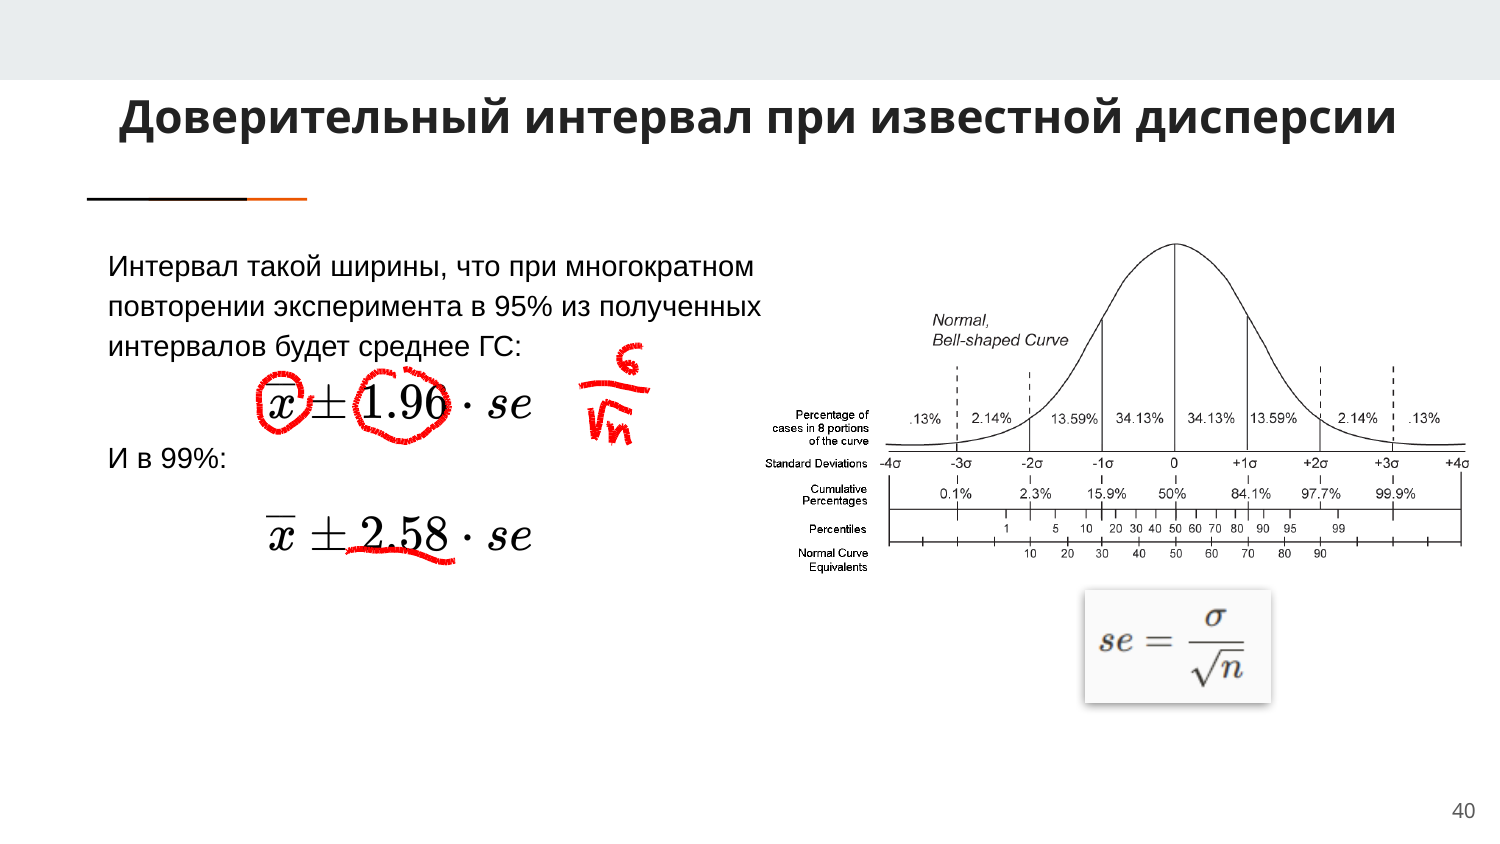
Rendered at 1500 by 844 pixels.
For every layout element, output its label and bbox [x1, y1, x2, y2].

title [119, 72, 1430, 161]
text_box [579, 383, 650, 392]
text_box [93, 227, 862, 378]
text_box [590, 401, 632, 439]
slide_number [1400, 779, 1491, 844]
picture [266, 373, 533, 425]
picture [266, 505, 533, 557]
text_box [606, 423, 630, 445]
picture [1085, 590, 1271, 704]
text_box [426, 557, 456, 563]
text_box [93, 381, 586, 490]
picture [764, 239, 1472, 581]
